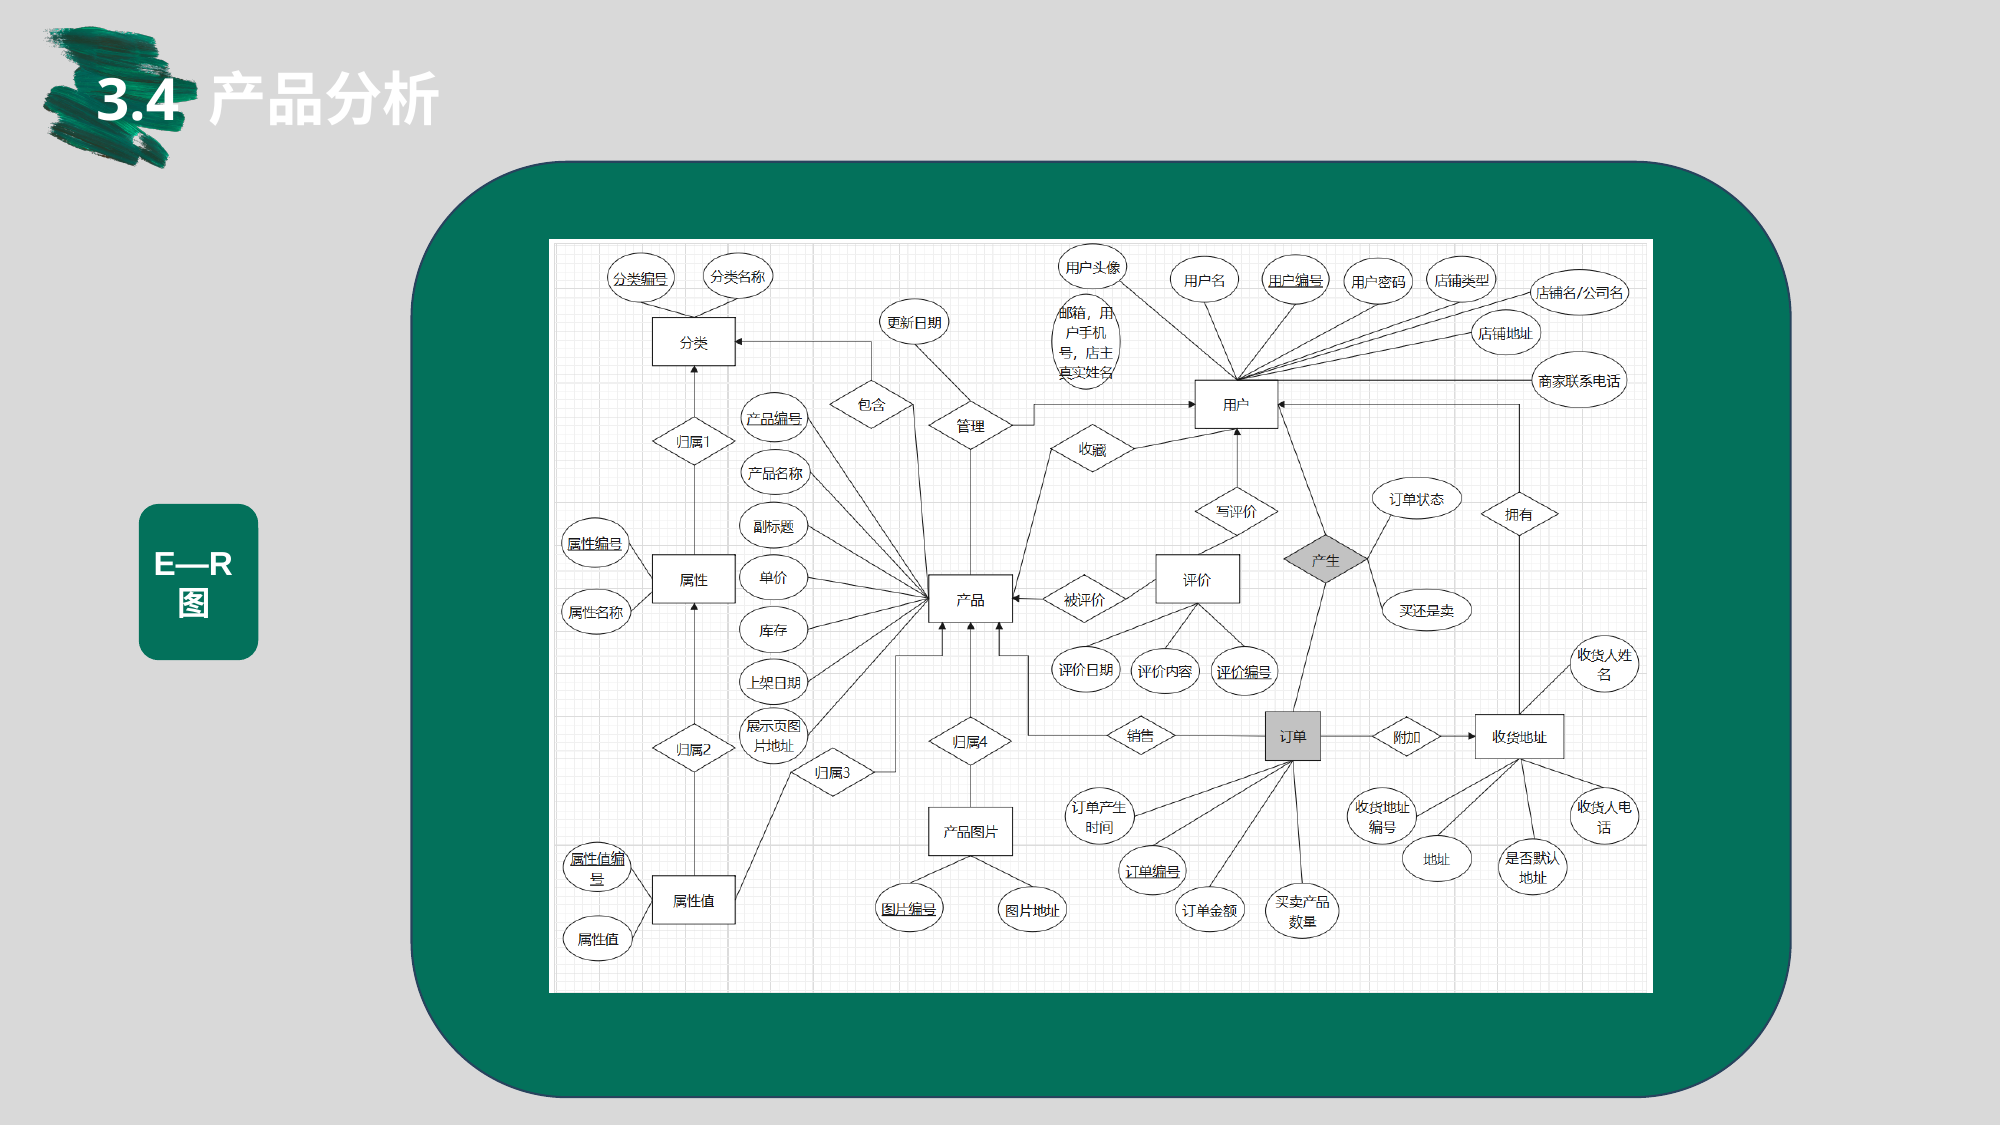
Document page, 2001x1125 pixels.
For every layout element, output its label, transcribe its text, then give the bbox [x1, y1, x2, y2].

picture [42, 26, 199, 169]
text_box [138, 503, 259, 661]
text_box 3.4 产品分析 [199, 54, 793, 140]
picture [549, 239, 1653, 993]
text_box [410, 160, 1792, 1099]
